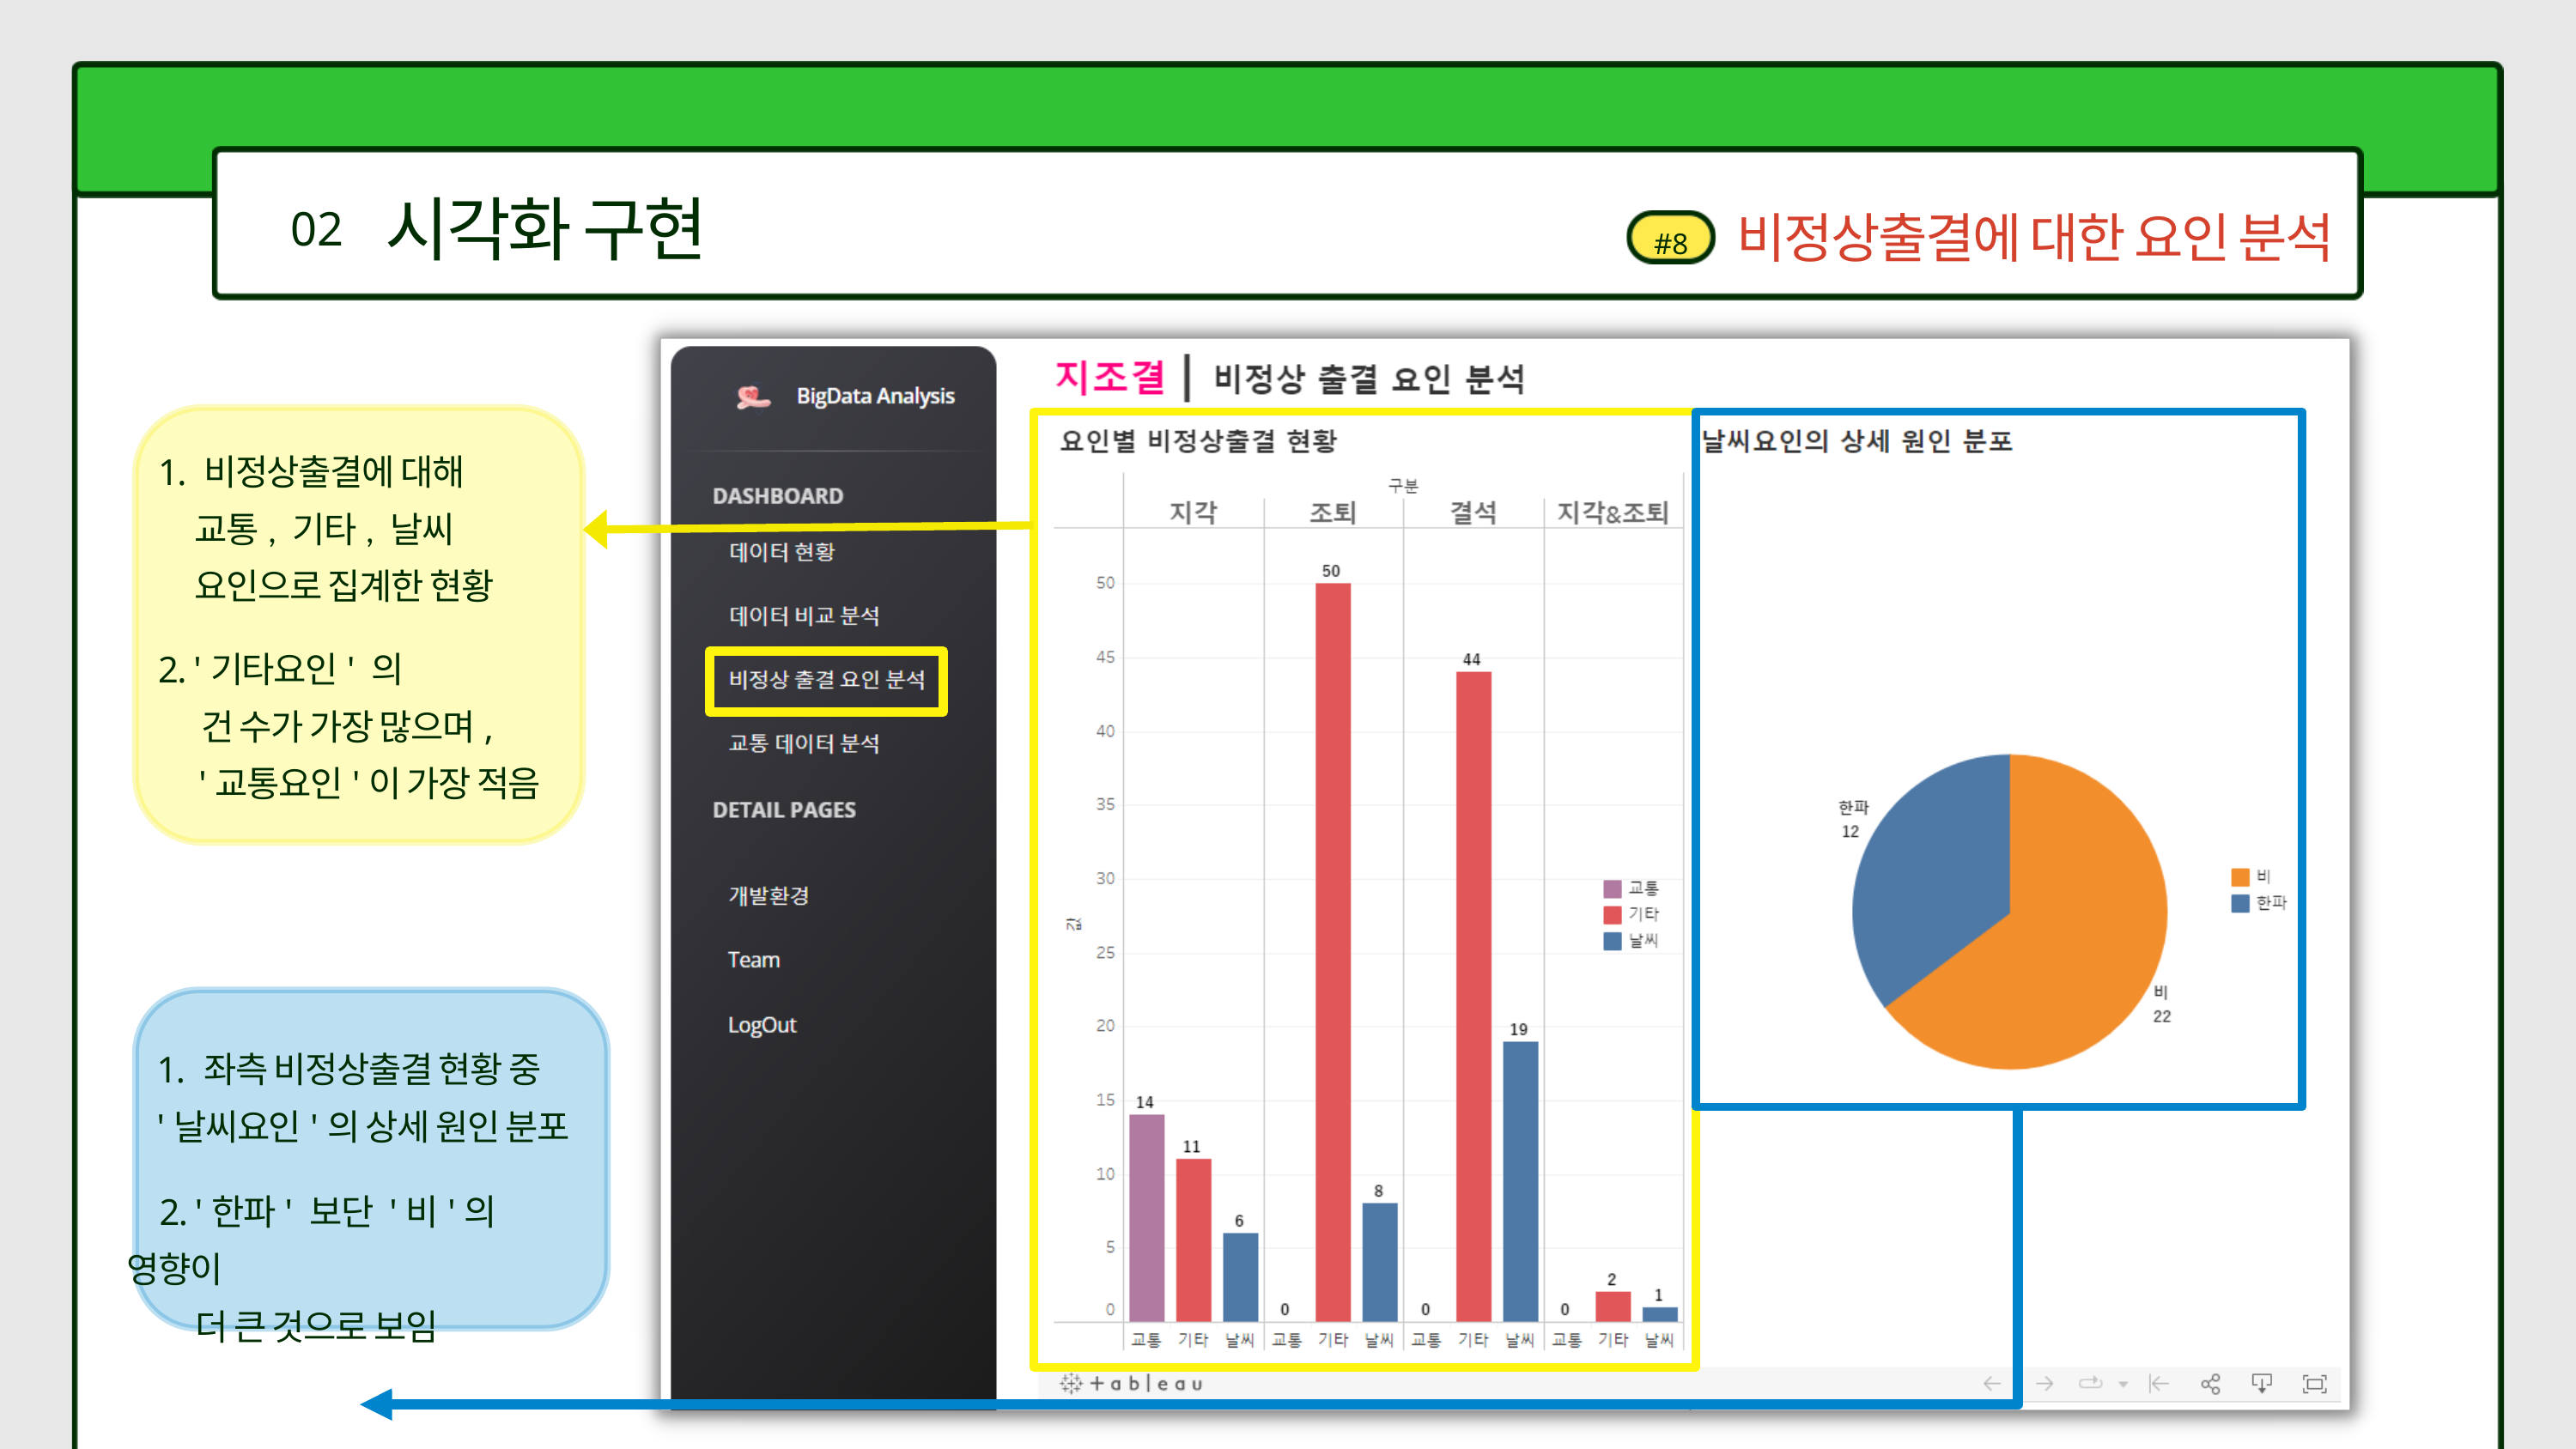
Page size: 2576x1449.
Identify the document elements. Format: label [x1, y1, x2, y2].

text_box [709, 651, 944, 712]
picture [71, 61, 2505, 1449]
text_box [1033, 411, 1693, 1106]
text_box [135, 407, 583, 843]
text_box [135, 989, 608, 1329]
text_box [1695, 411, 2303, 1107]
text_box [1033, 1361, 1697, 1368]
text_box [359, 1106, 2019, 1351]
